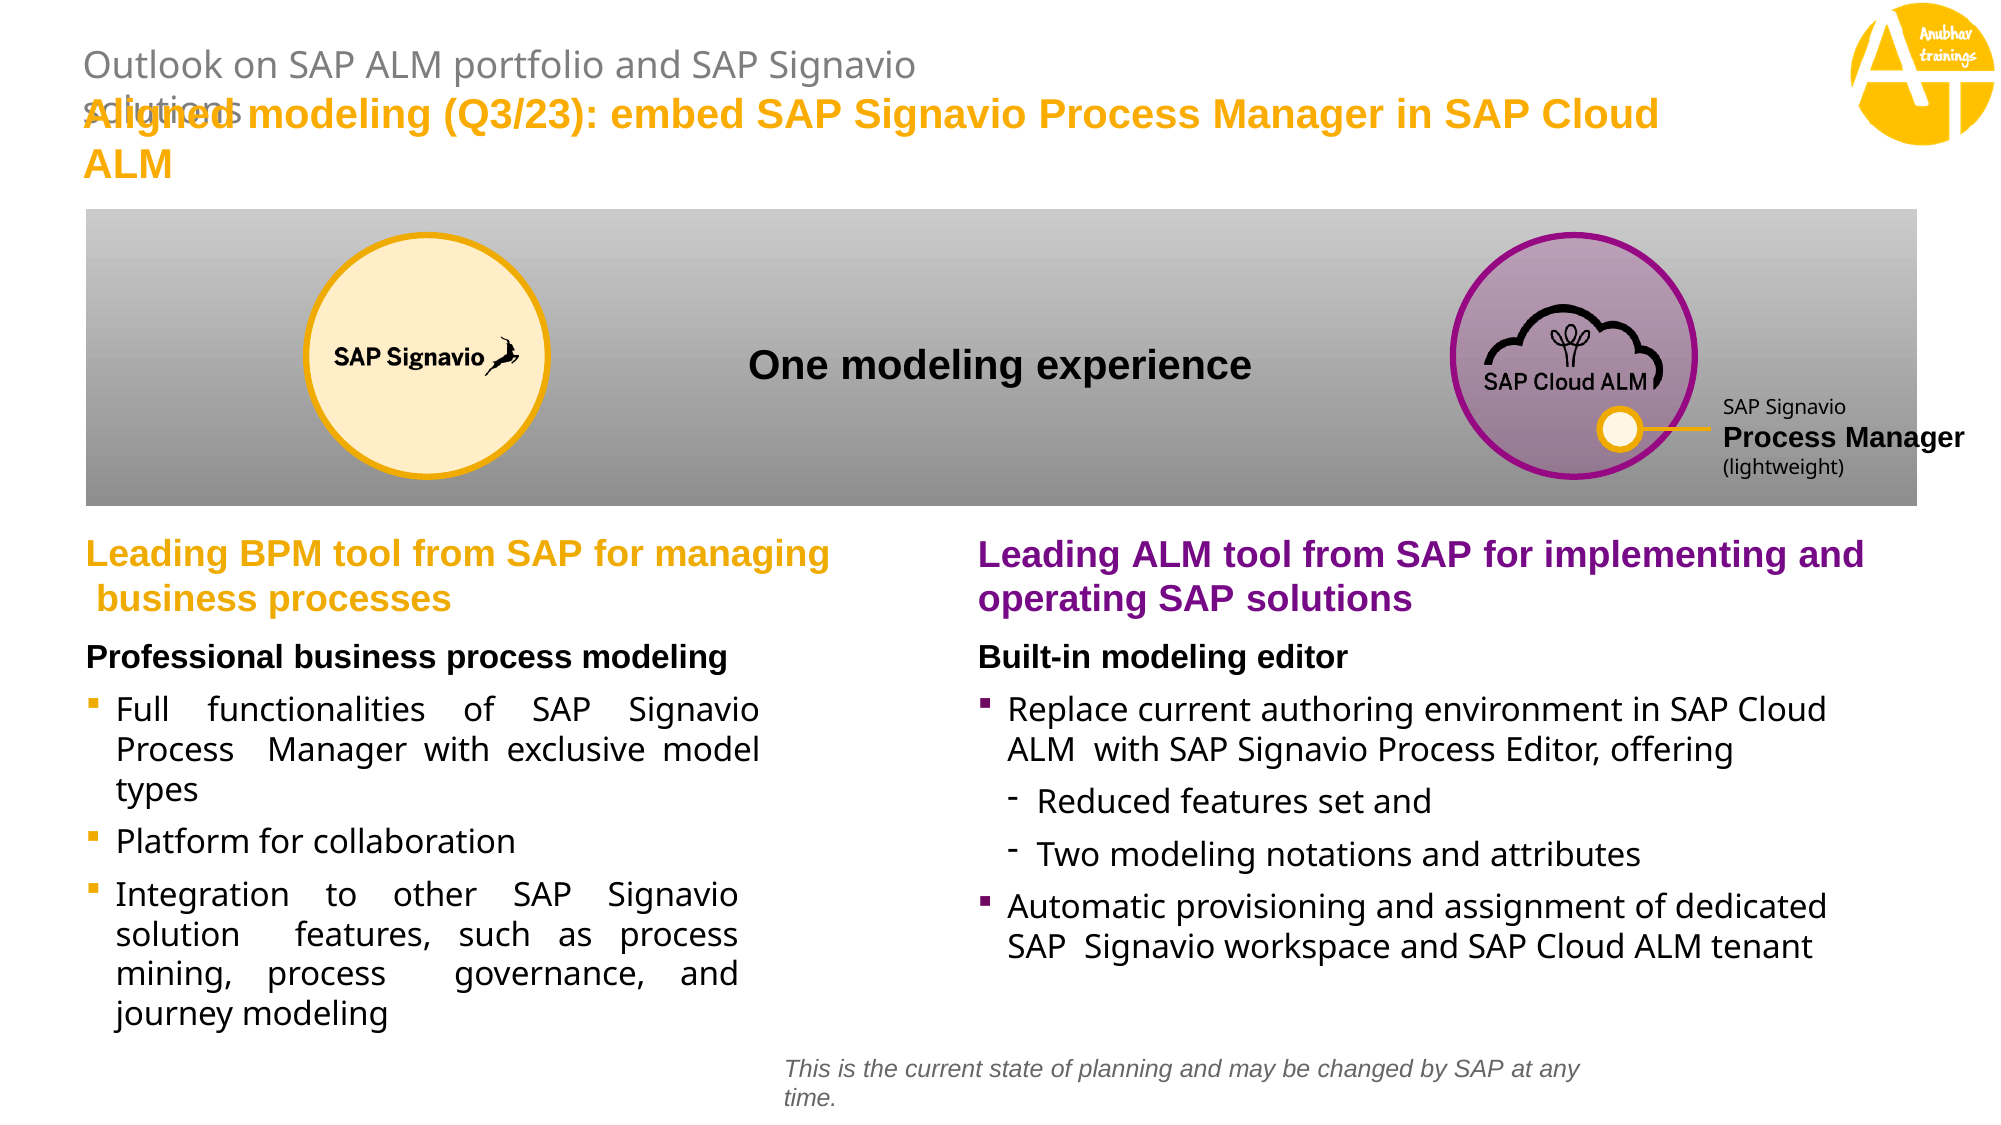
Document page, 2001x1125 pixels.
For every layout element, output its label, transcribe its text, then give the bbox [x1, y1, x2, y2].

text_box Outlook on SAP ALM portfolio and SAP Signavio solutions [80, 39, 1050, 84]
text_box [302, 231, 1712, 481]
text_box This is the current state of planning and may be changed by SAP at any time. [781, 1052, 1640, 1112]
list Leading ALM tool from SAP for implementing and operating SAP solutions Built-in modeling editor Replace current authoring environment in SAP Cloud ALM with SAP Signavio Process Editor, offering Reduced features set and Two modeling notations and attributes Automatic provisioning and assignment of dedicated SAP Signavio workspace and SAP Cloud ALM tenant [85, 525, 1893, 1125]
title Aligned modeling (Q3/23): embed SAP Signavio Process Manager in SAP Cloud ALM [80, 84, 1760, 275]
text_box [85, 208, 1917, 506]
text_box SAP Signavio Process Manager (lightweight) [1721, 391, 1968, 479]
picture [1836, 0, 2000, 157]
